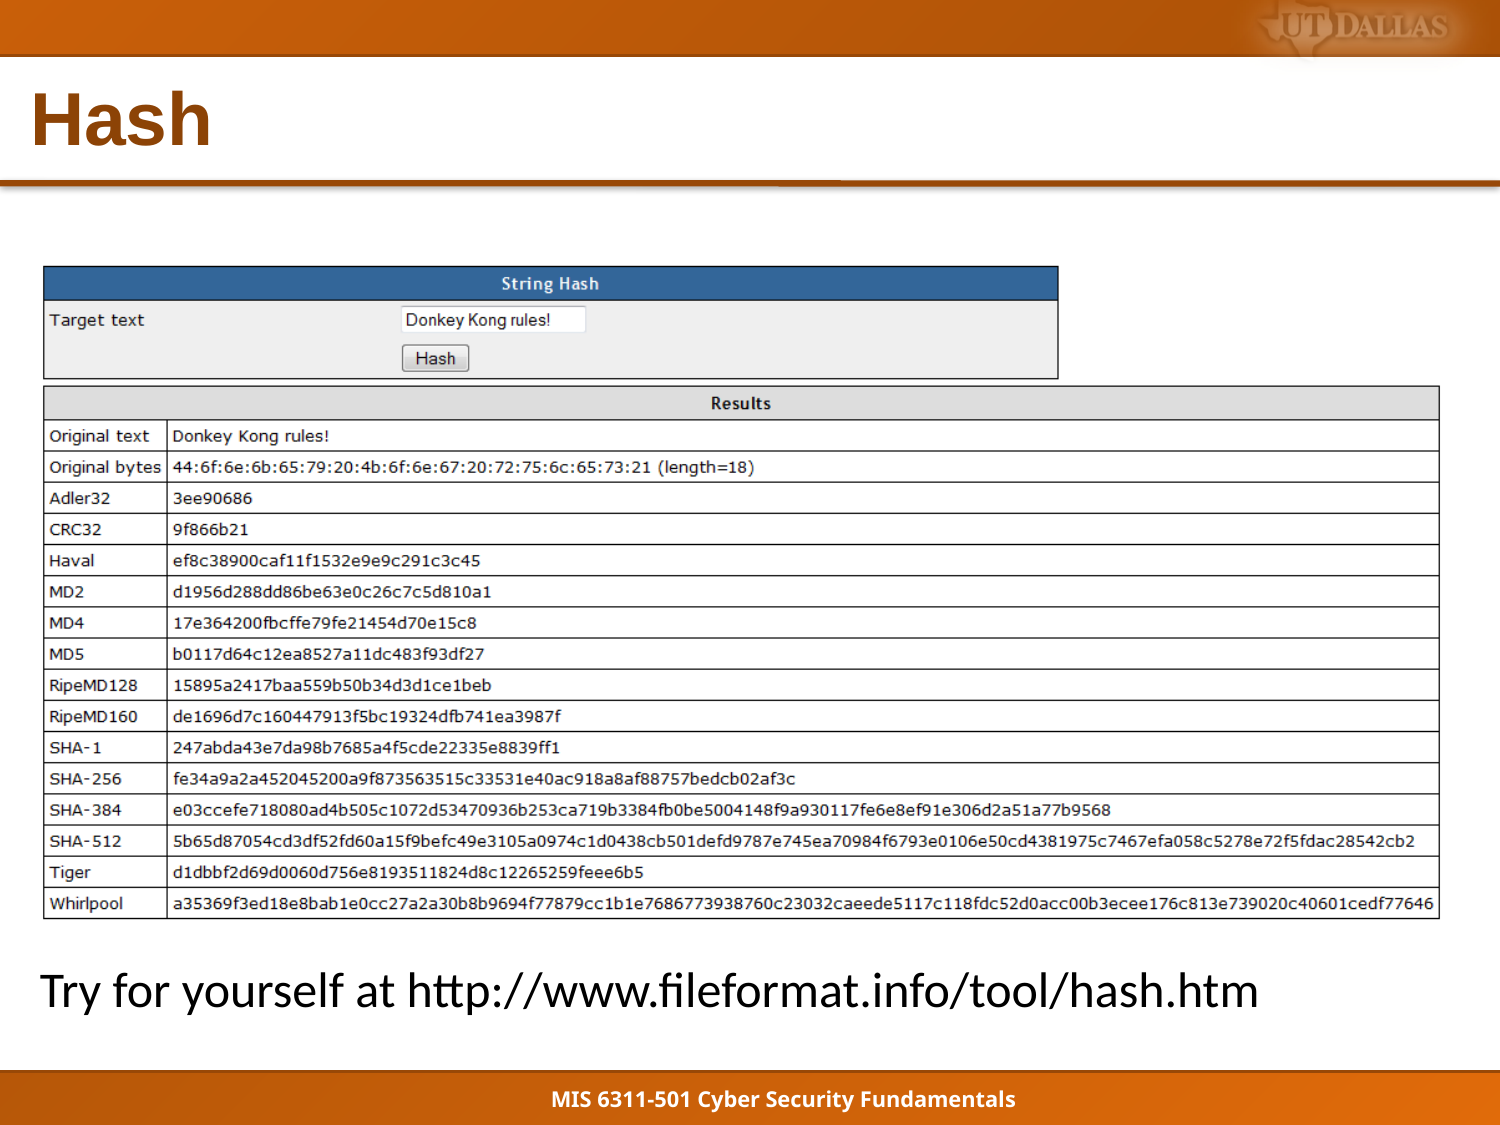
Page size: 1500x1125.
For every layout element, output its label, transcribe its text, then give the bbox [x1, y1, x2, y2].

title Hash [0, 64, 1500, 178]
text_box Try for yourself at http://www.fileformat.info/tool/hash.htm [24, 949, 1500, 1025]
picture [1218, 0, 1500, 64]
picture [37, 260, 1451, 928]
